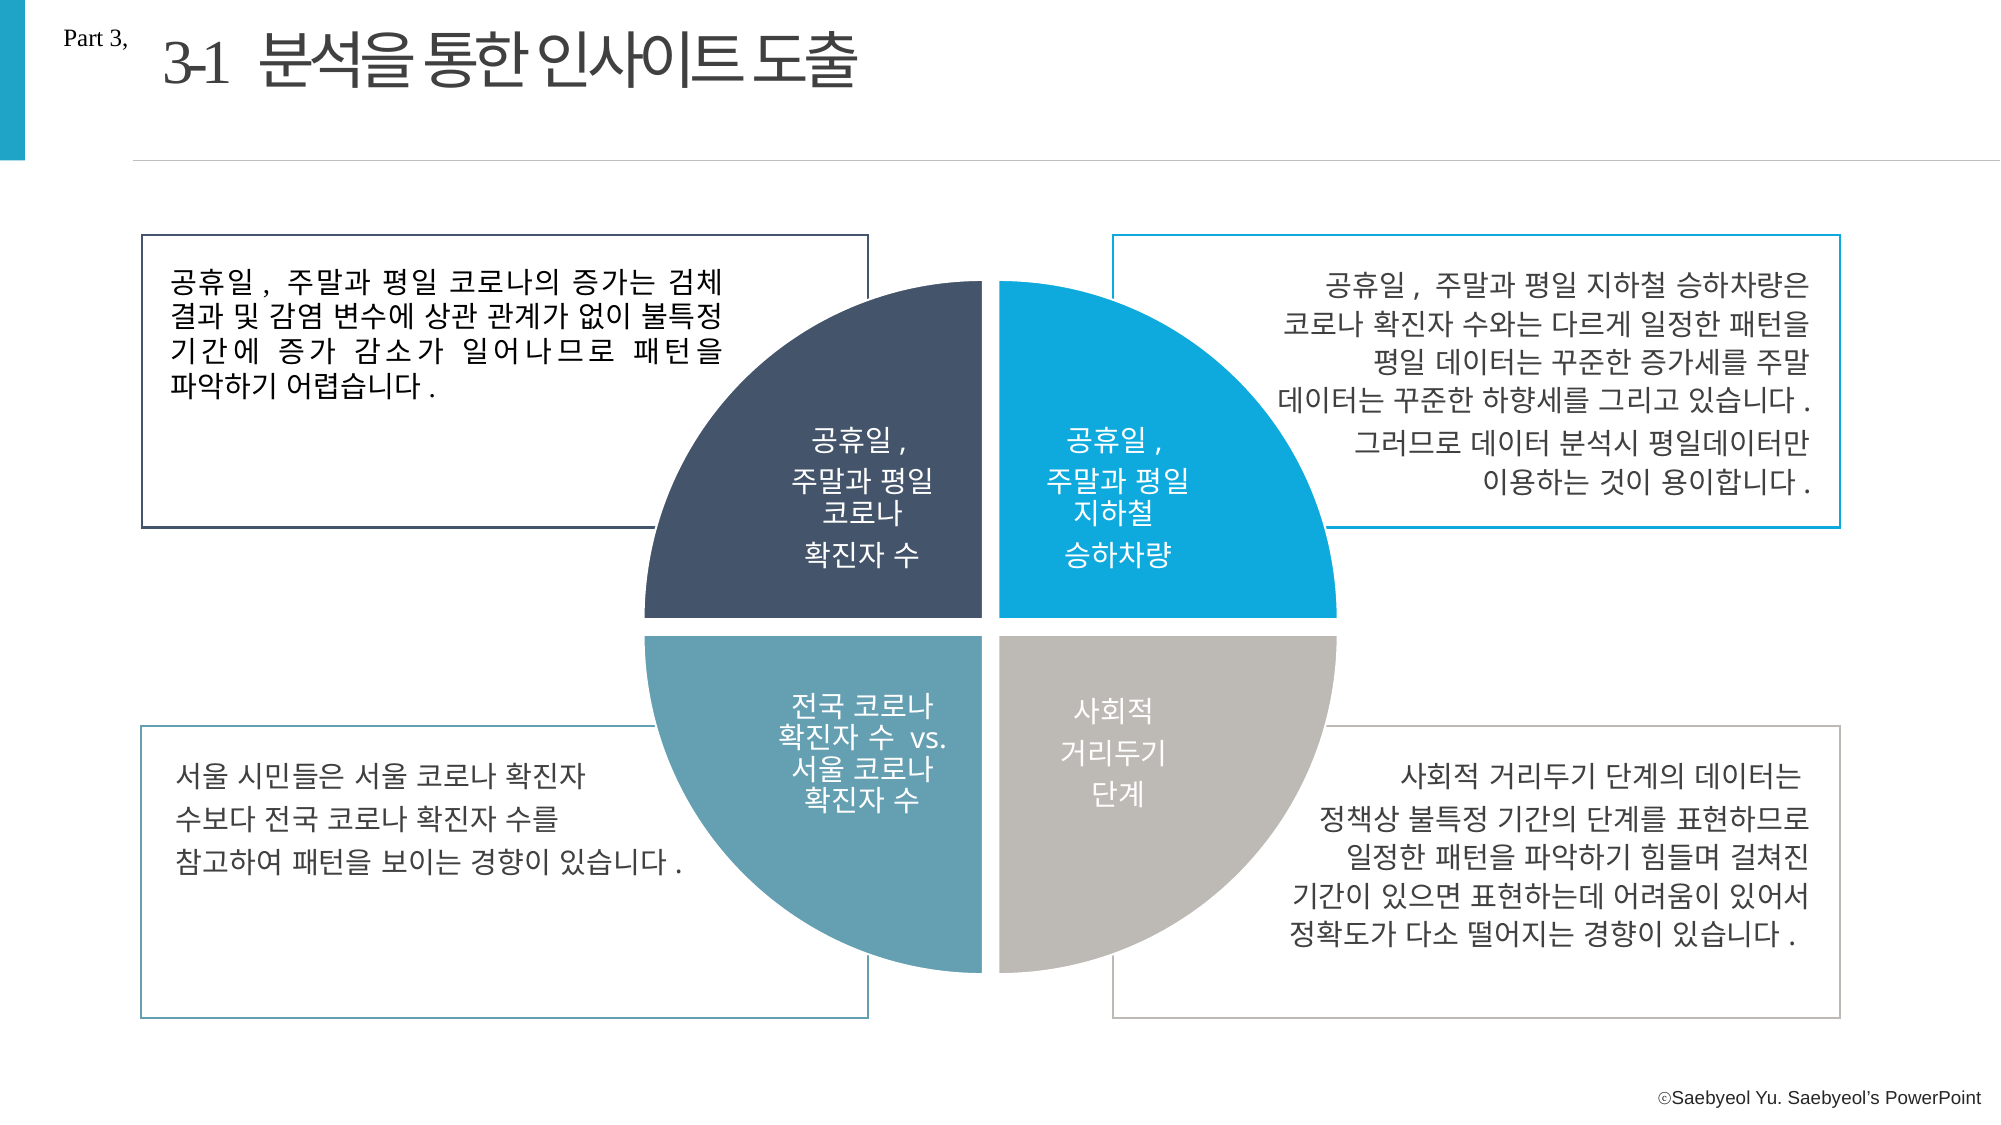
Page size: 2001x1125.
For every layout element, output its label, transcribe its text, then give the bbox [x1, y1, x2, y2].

text_box Part 3, [48, 13, 150, 59]
text_box 사회적 거리두기 단계의 데이터는 정책상 불특정 기간의 단계를 표현하므로 일정한 패턴을 파악하기 힘들며 걸쳐진 기간이 있으면 표현하는데 어려움이 있어서 정확도가 다소 떨어지는 경향이 있습니다. [1112, 725, 1841, 1019]
text_box 공휴일, 주말과 평일 코로나의 증가는 검체 결과 및 감염 변수에 상관 관계가 없이 불특정 기간에 증가 감소가 일어나므로 패턴을 파악하기 어렵습니다. [141, 234, 869, 529]
text_box 공휴일, 주말과 평일 지하철 승하차량 [997, 278, 1339, 621]
text_box 전국 코로나 확진자 수 vs. 서울 코로나 확진자 수 [642, 633, 984, 976]
text_box [0, 0, 26, 161]
text_box 공휴일, 주말과 평일 코로나 확진자 수 [642, 278, 984, 621]
text_box 3-1 분석을 통한 인사이트 도출 [147, 13, 876, 104]
text_box 서울 시민들은 서울 코로나 확진자 수보다 전국 코로나 확진자 수를 참고하여 패턴을 보이는 경향이 있습니다. [140, 725, 869, 1019]
text_box 사회적 거리두기 단계 [997, 633, 1339, 976]
text_box 공휴일, 주말과 평일 지하철 승하차량은 코로나 확진자 수와는 다르게 일정한 패턴을 평일 데이터는 꾸준한 증가세를 주말 데이터는 꾸준한 하향세를 그리고 있습니다. 그러므로 데이터 분석시 평일데이터만 이용하는 것이 용이합니다. [1112, 234, 1841, 529]
